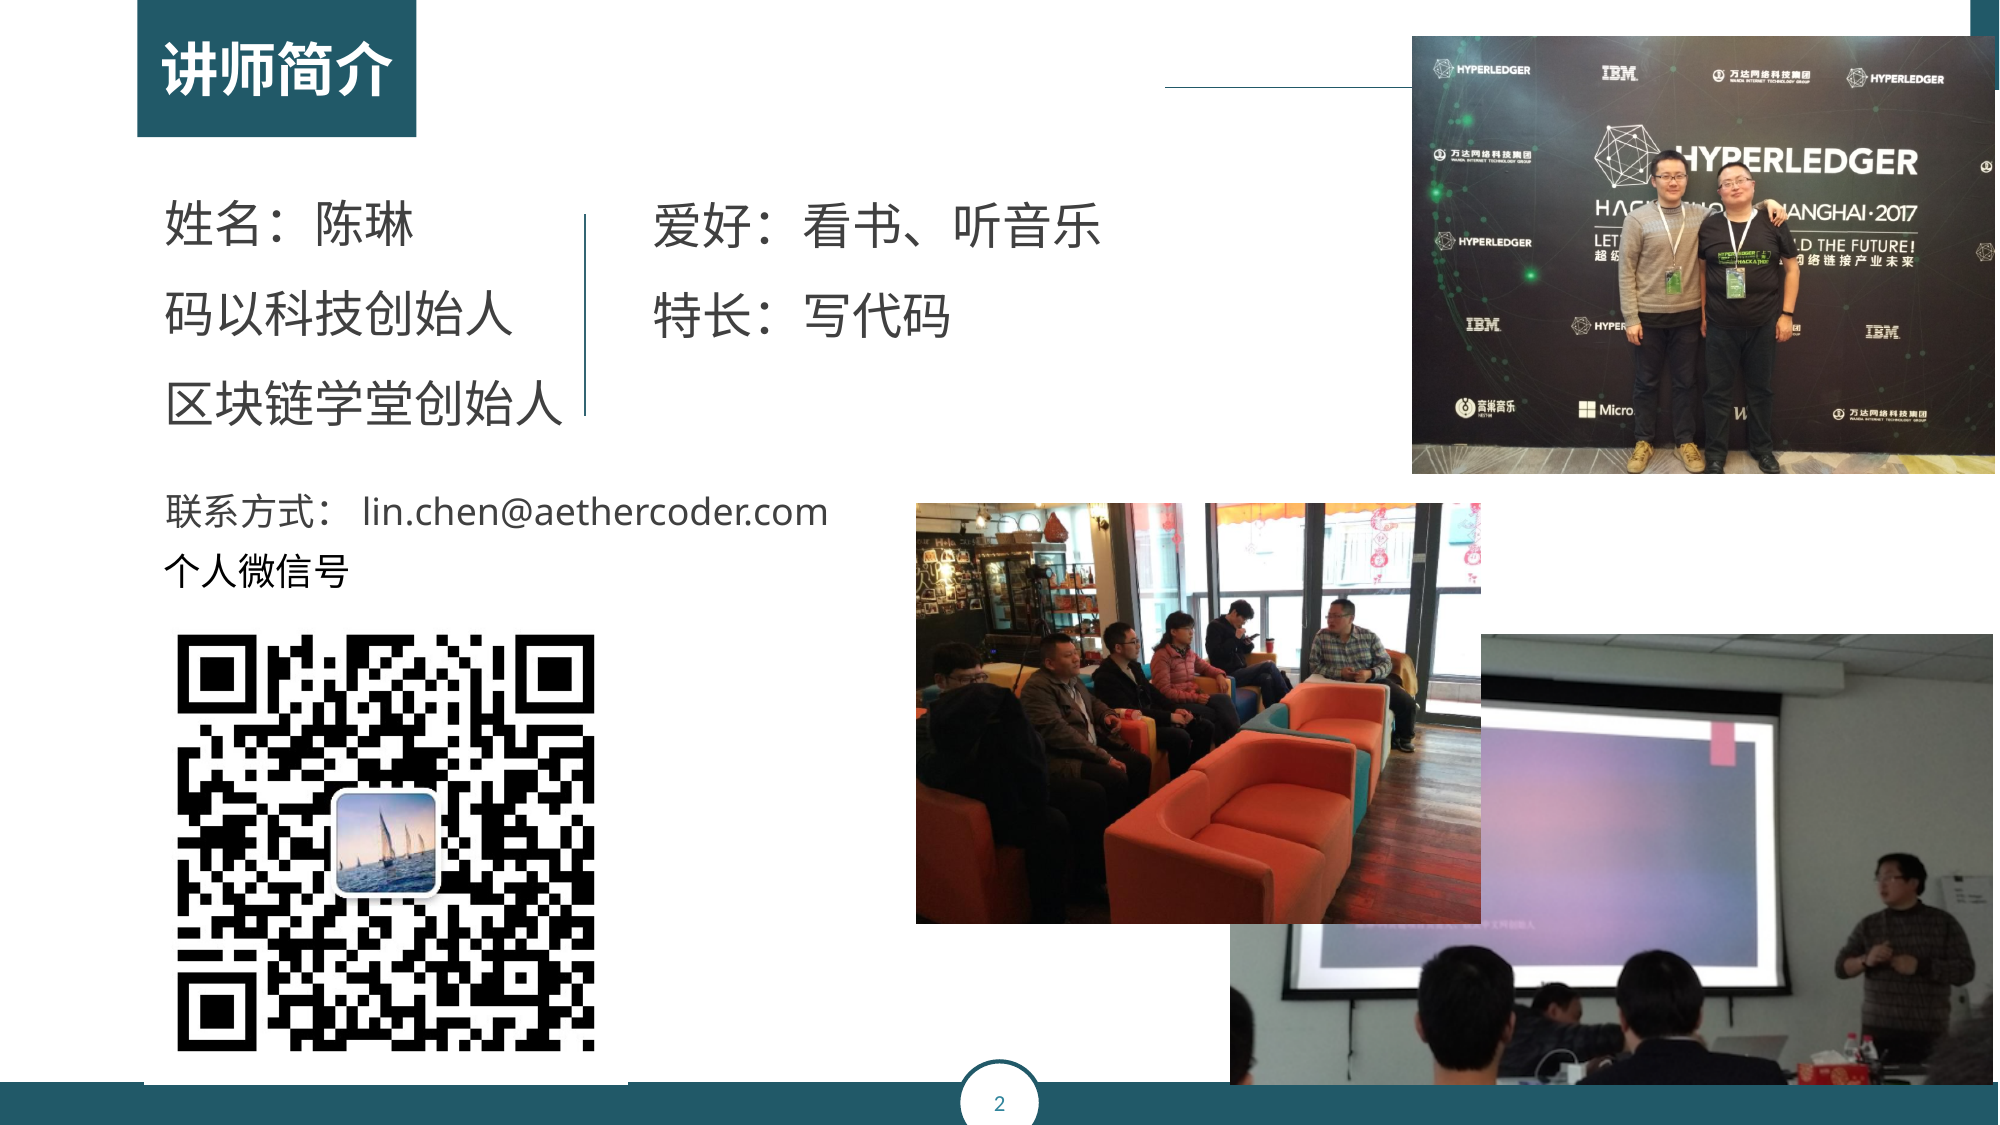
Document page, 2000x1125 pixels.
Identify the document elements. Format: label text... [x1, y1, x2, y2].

picture [916, 503, 1993, 1085]
text_box 爱好：看书、听音乐 特长：写代码 [637, 156, 1286, 352]
text_box 姓名：陈琳 码以科技创始人 区块链学堂创始人 [149, 155, 580, 441]
picture [1412, 36, 1995, 474]
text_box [144, 457, 851, 1085]
